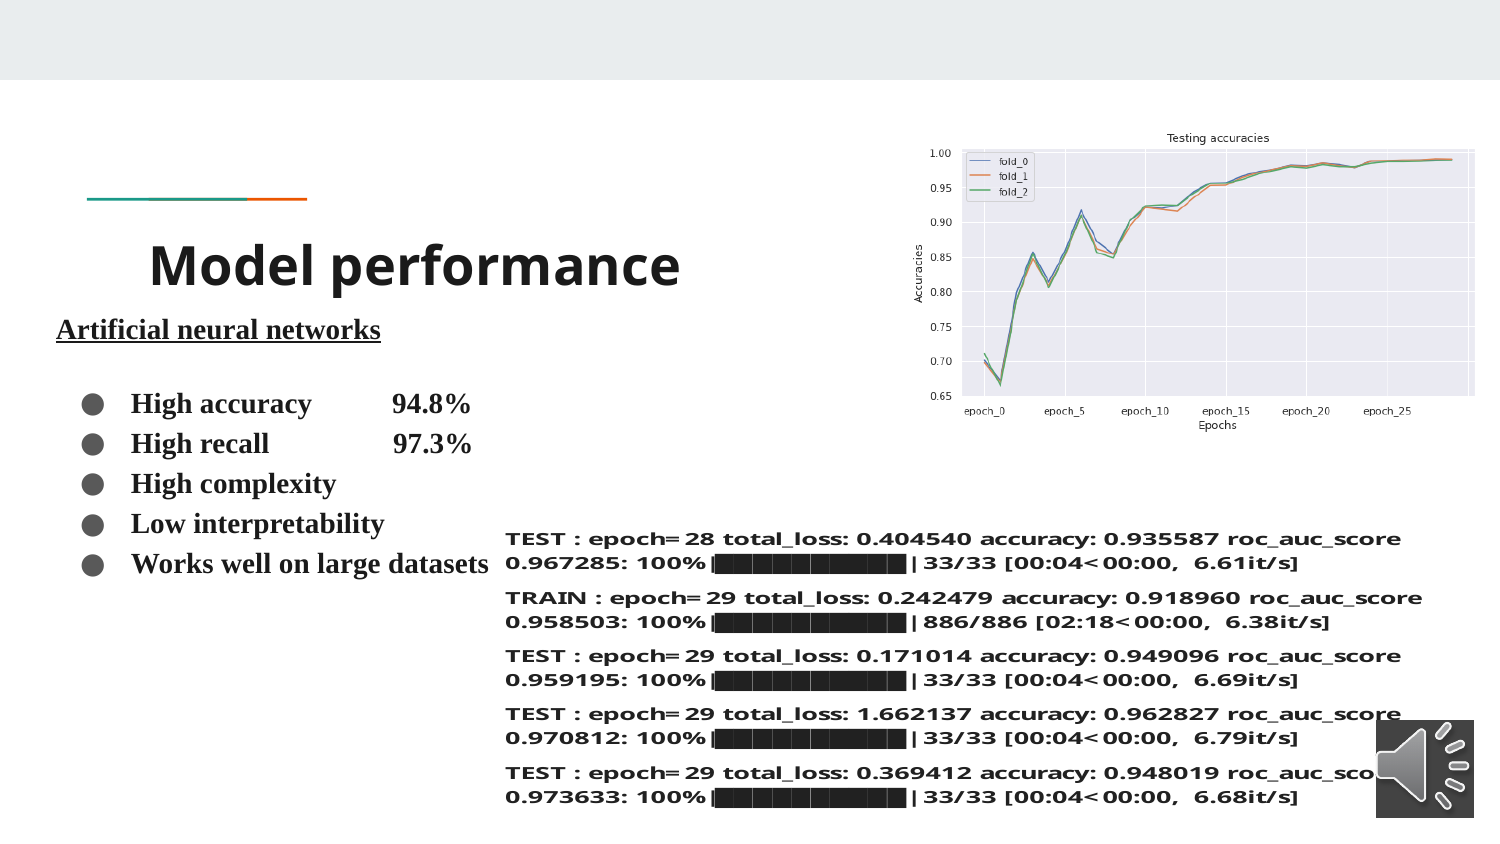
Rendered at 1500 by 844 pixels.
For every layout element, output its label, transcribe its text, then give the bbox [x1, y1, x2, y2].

list Artificial neural networks High accuracy 94.8% High recall 97.3% High complexity Low interpretability Works well on large datasets [40, 290, 1303, 662]
title Model performance [119, 216, 902, 290]
picture [504, 527, 1481, 820]
picture [907, 125, 1481, 438]
